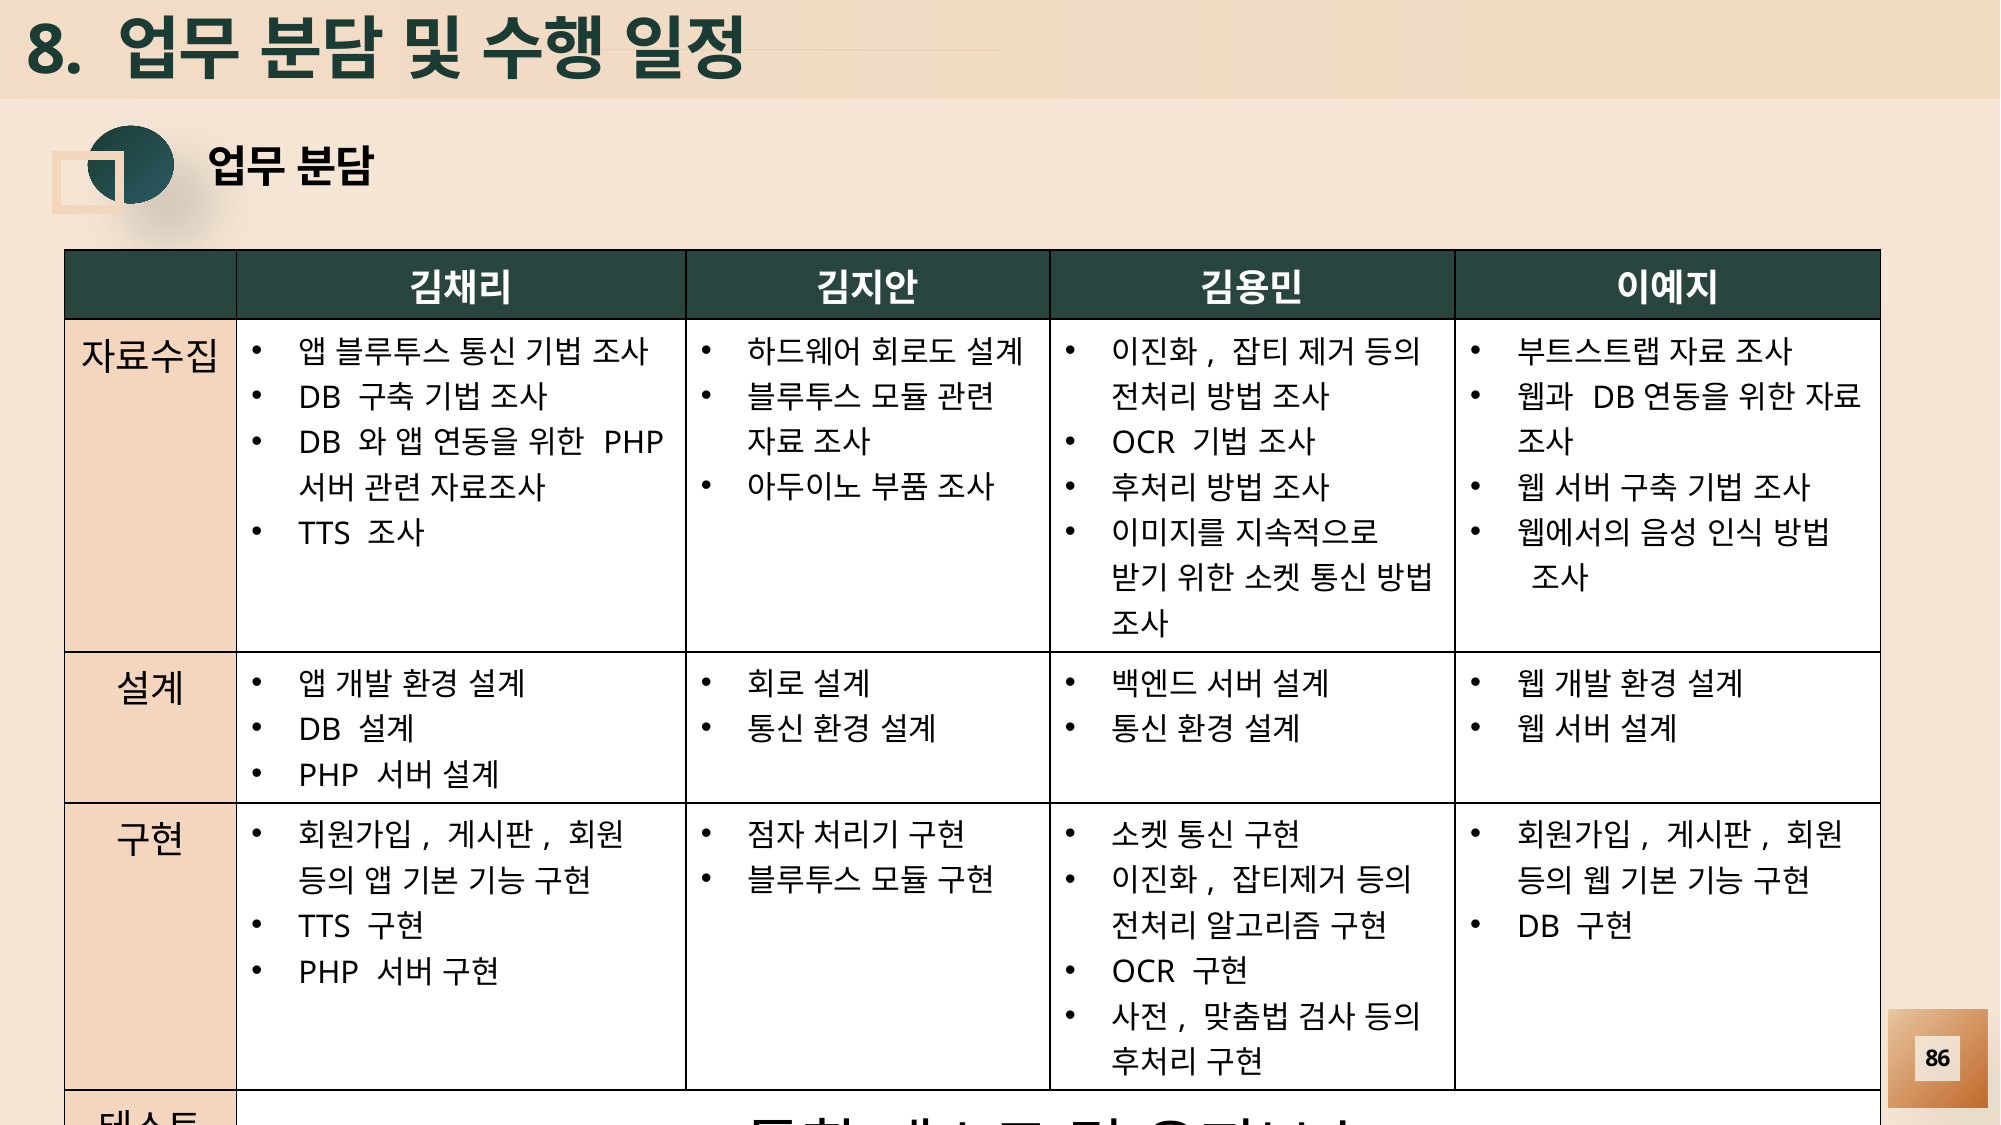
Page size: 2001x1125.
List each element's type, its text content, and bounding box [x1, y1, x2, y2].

table_cell 웹 개발 환경 설계 웹 서버 설계 [1456, 653, 1880, 802]
table_cell 설계 [65, 653, 236, 802]
text_box [86, 159, 116, 202]
table_cell 앱 개발 환경 설계 DB 설계 PHP 서버 설계 [237, 653, 685, 802]
table_cell 소켓 통신 구현 이진화, 잡티제거 등의 전처리 알고리즘 구현 OCR 구현 사전, 맞춤법 검사 등의 후처리 구현 [1051, 804, 1454, 1089]
table_cell 백엔드 서버 설계 통신 환경 설계 [1051, 653, 1454, 802]
table_cell 부트스트랩 자료 조사 웹과 DB연동을 위한 자료 조사 웹 서버 구축 기법 조사 웹에서의 음성 인식 방법 조사 [1456, 320, 1880, 651]
table_cell 이진화, 잡티 제거 등의 전처리 방법 조사 OCR 기법 조사 후처리 방법 조사 이미지를 지속적으로 받기 위한 소켓 통신 방법 조사 [1051, 320, 1454, 651]
text_box [89, 124, 175, 205]
table_header 김지안 [687, 251, 1049, 318]
table_cell 테스트 [65, 1091, 236, 1125]
text_box 업무 분담 [207, 136, 1102, 193]
table_cell 앱 블루투스 통신 기법 조사 DB 구축 기법 조사 DB 와 앱 연동을 위한 PHP서버 관련 자료조사 TTS 조사 [237, 320, 685, 651]
table_cell 회원가입, 게시판, 회원 등의 앱 기본 기능 구현 TTS 구현 PHP 서버 구현 [237, 804, 685, 1089]
table_header 김채리 [237, 251, 685, 318]
table_cell 통합 테스트 및 유지보수 [237, 1091, 1880, 1125]
table_cell 하드웨어 회로도 설계 블루투스 모듈 관련 자료 조사 아두이노 부품 조사 [687, 320, 1049, 651]
table_header 이예지 [1456, 251, 1880, 318]
table_header [65, 251, 236, 318]
table_cell 자료수집 [65, 320, 236, 651]
text_box [0, 0, 2000, 71]
table_cell 회원가입, 게시판, 회원 등의 웹 기본 기능 구현 DB 구현 [1456, 804, 1880, 1089]
table_cell 구현 [65, 804, 236, 1089]
table_header 김용민 [1051, 251, 1454, 318]
text_box [24, 20, 2000, 96]
table_cell 회로 설계 통신 환경 설계 [687, 653, 1049, 802]
text_box [53, 152, 123, 213]
slide_number 86 [1890, 1042, 1986, 1077]
table_cell 점자 처리기 구현 블루투스 모듈 구현 [687, 804, 1049, 1089]
